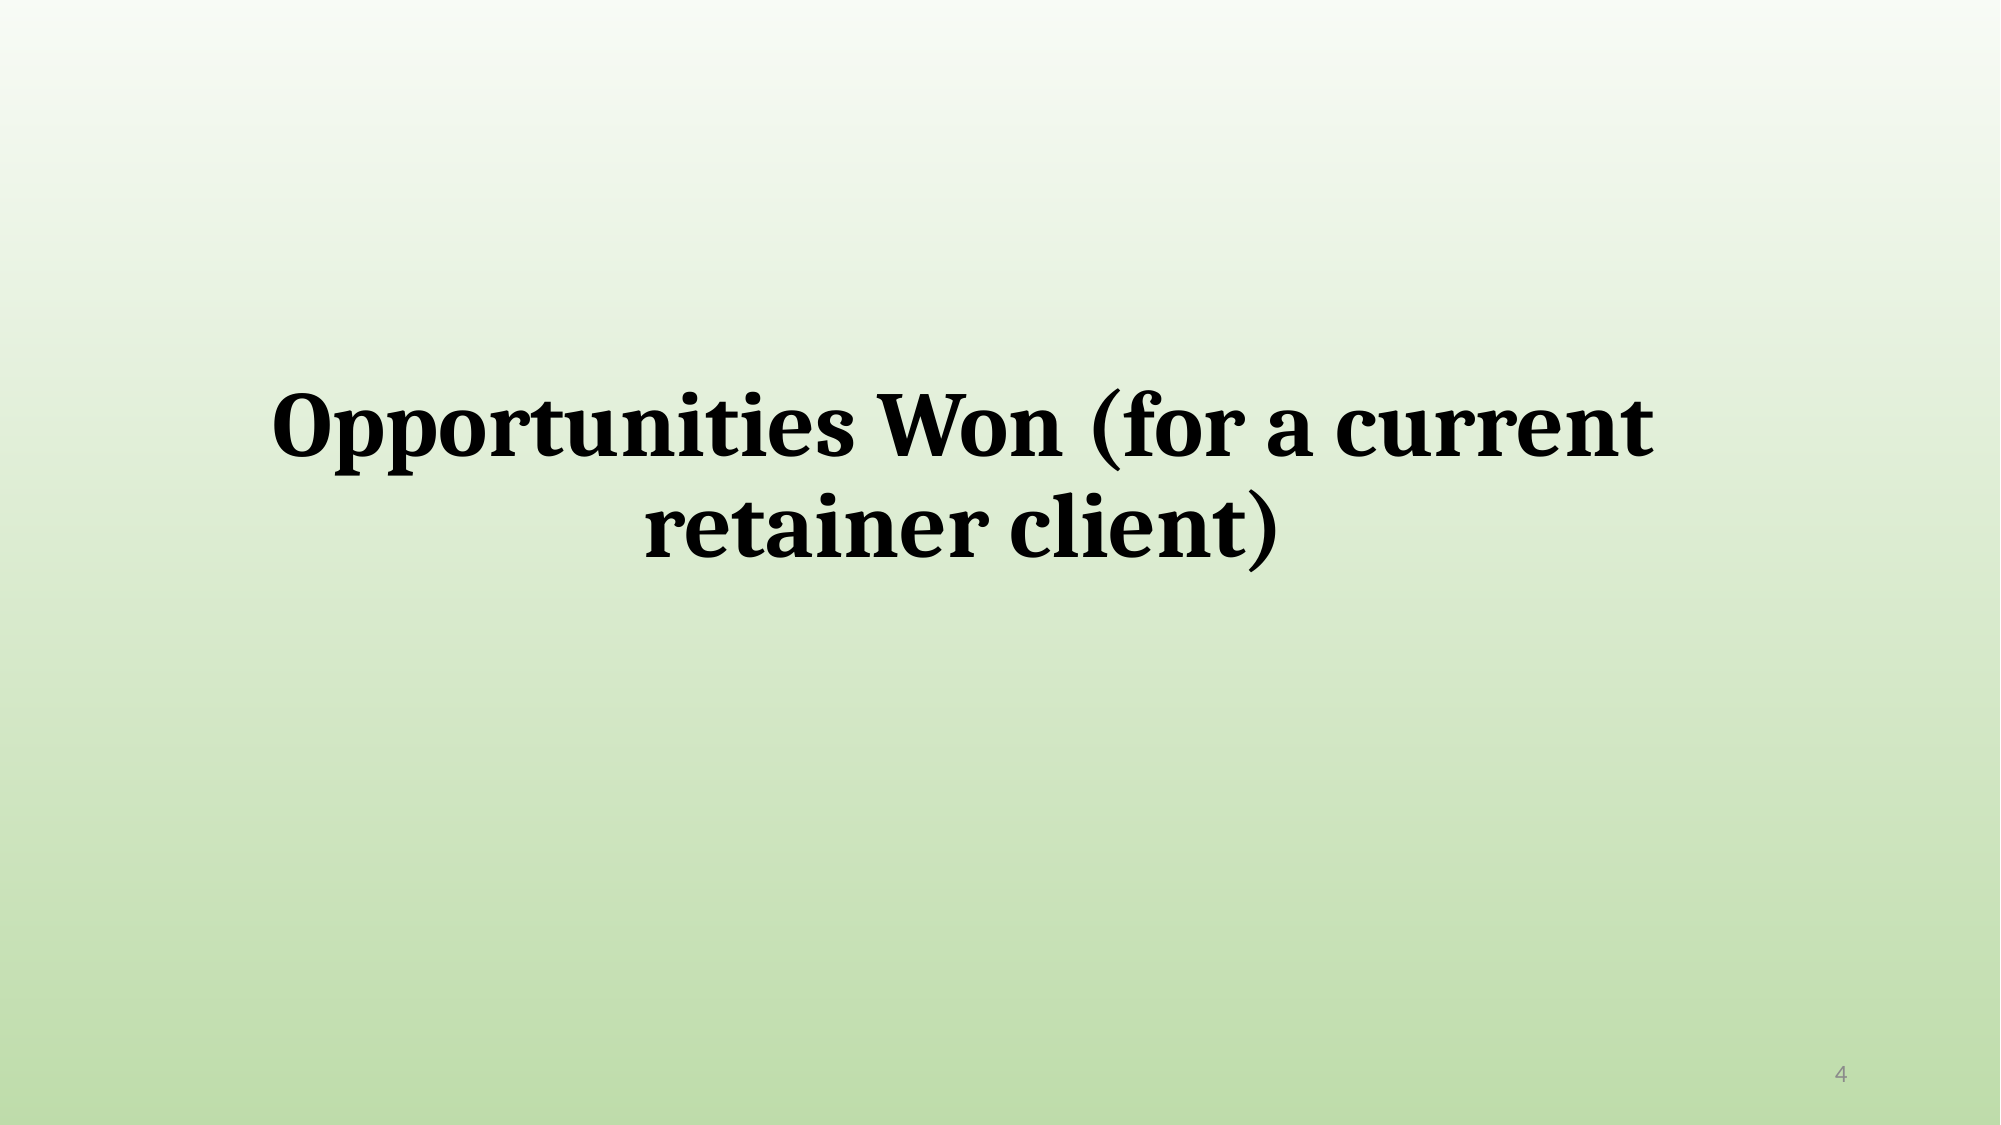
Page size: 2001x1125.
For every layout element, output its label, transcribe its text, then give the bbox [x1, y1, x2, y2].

title Opportunities Won (for a current retainer client) [102, 368, 1828, 586]
slide_number 4 [1412, 1042, 1863, 1103]
